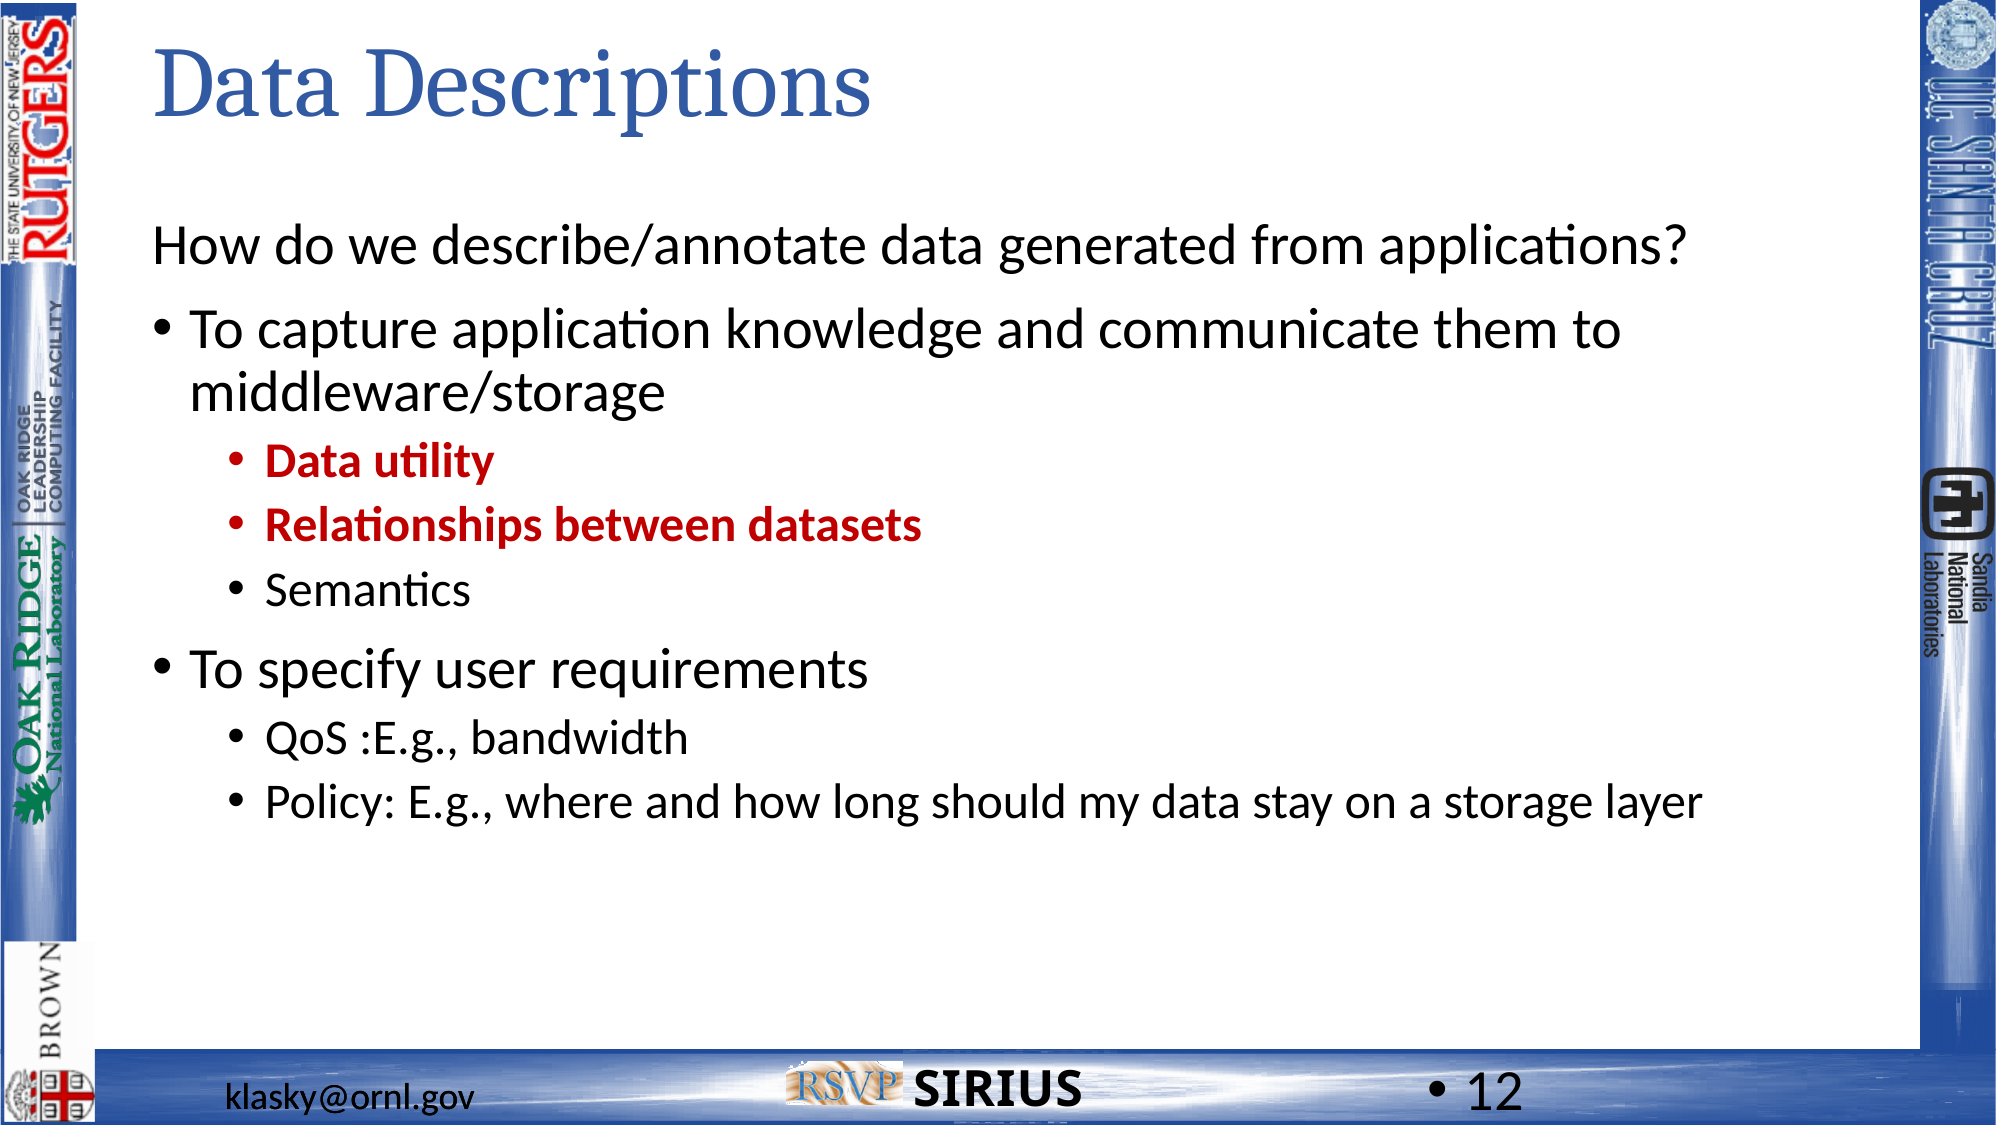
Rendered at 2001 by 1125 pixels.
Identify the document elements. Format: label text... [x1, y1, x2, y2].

slide_number 12 [1412, 1053, 1863, 1113]
list How do we describe/annotate data generated from applications? To capture application knowledge and communicate them to middleware/storage Data utility Relationships between datasets Semantics To specify user requirements QoS :E.g., bandwidth Policy: E.g., where and how long should my data stay on a storage layer [137, 206, 1863, 1014]
title Data Descriptions [137, 19, 1863, 149]
picture [1921, 465, 1996, 660]
picture [12, 301, 66, 825]
picture [786, 1061, 903, 1105]
picture [1921, 0, 1995, 348]
picture [5, 942, 94, 1121]
picture [1, 4, 75, 275]
